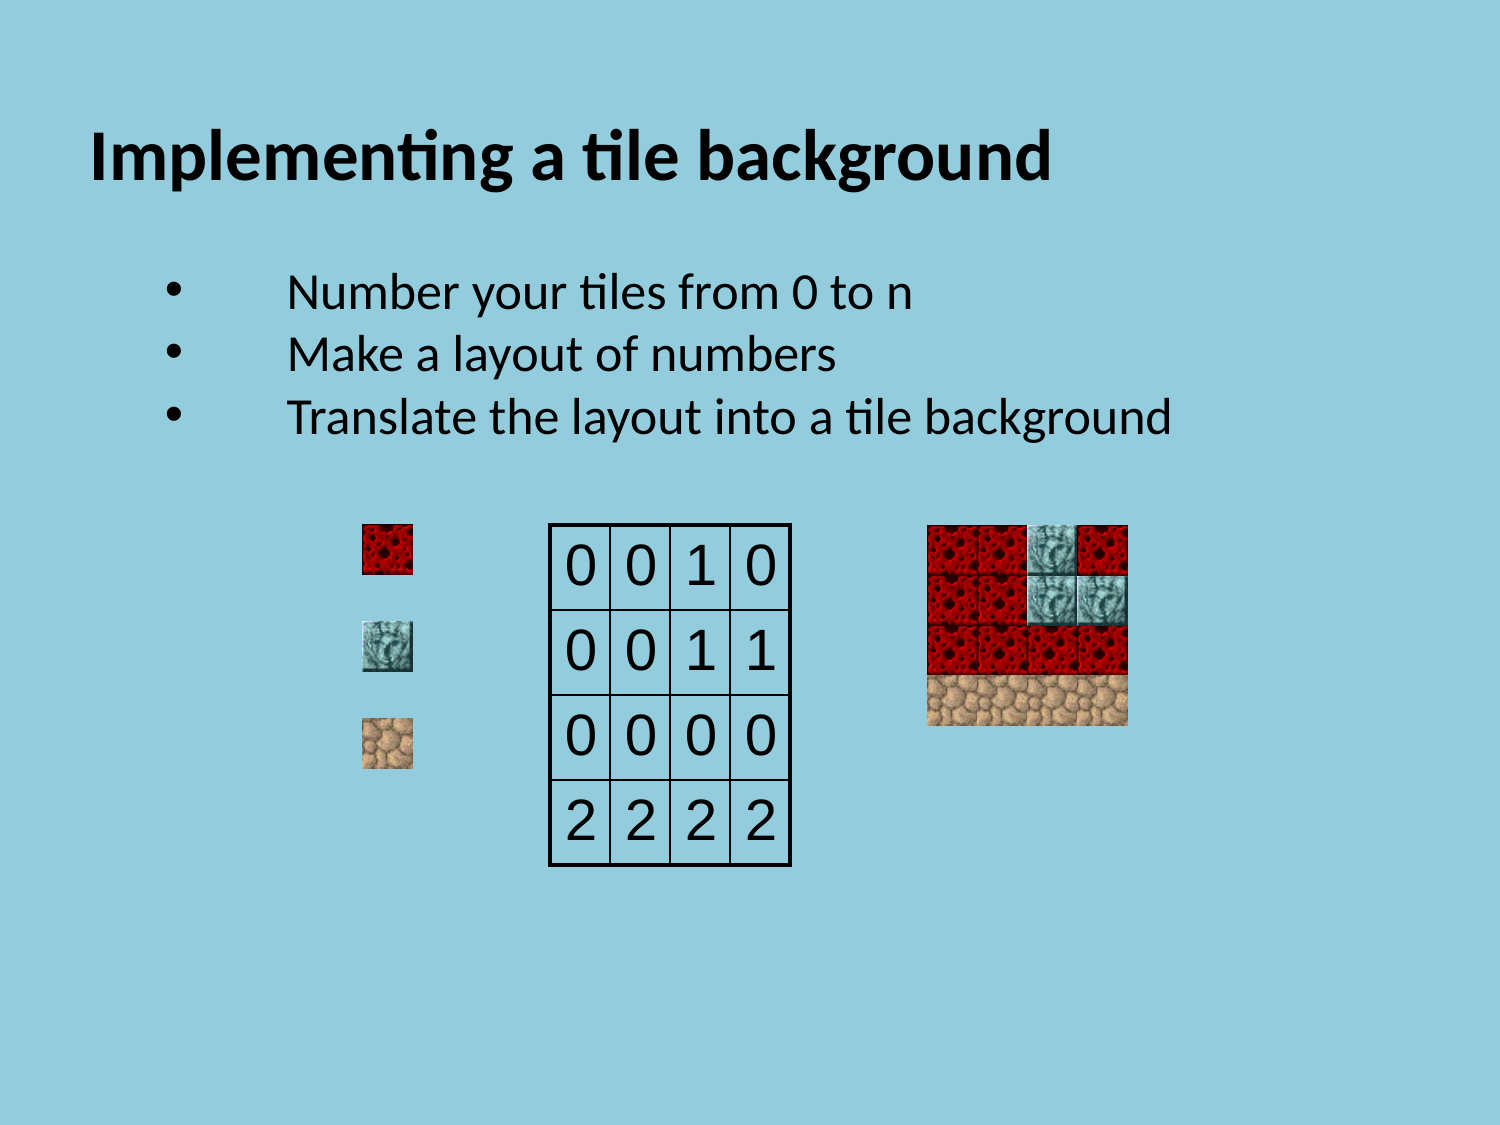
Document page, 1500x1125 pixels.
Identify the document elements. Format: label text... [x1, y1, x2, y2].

picture [362, 621, 413, 672]
picture [362, 524, 413, 576]
table_cell 2 [671, 781, 729, 863]
table_header 0 [731, 527, 788, 609]
text_box Implementing a tile background Number your tiles from 0 to n Make a layout of numbers Translate the layout into a tile background [0, 0, 1500, 453]
table_cell 0 [731, 696, 788, 779]
picture [362, 718, 413, 769]
table_cell 2 [552, 781, 609, 863]
table_cell 0 [552, 611, 609, 694]
table_cell 1 [731, 611, 788, 694]
table_cell 2 [611, 781, 669, 863]
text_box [927, 525, 1128, 726]
table_cell 0 [671, 696, 729, 779]
table_cell 2 [731, 781, 788, 863]
table_cell 0 [611, 696, 669, 779]
table_cell 1 [671, 611, 729, 694]
table_header 1 [671, 527, 729, 609]
table_cell 0 [552, 696, 609, 779]
table_header 0 [611, 527, 669, 609]
table_cell 0 [611, 611, 669, 694]
table_header 0 [552, 527, 609, 609]
